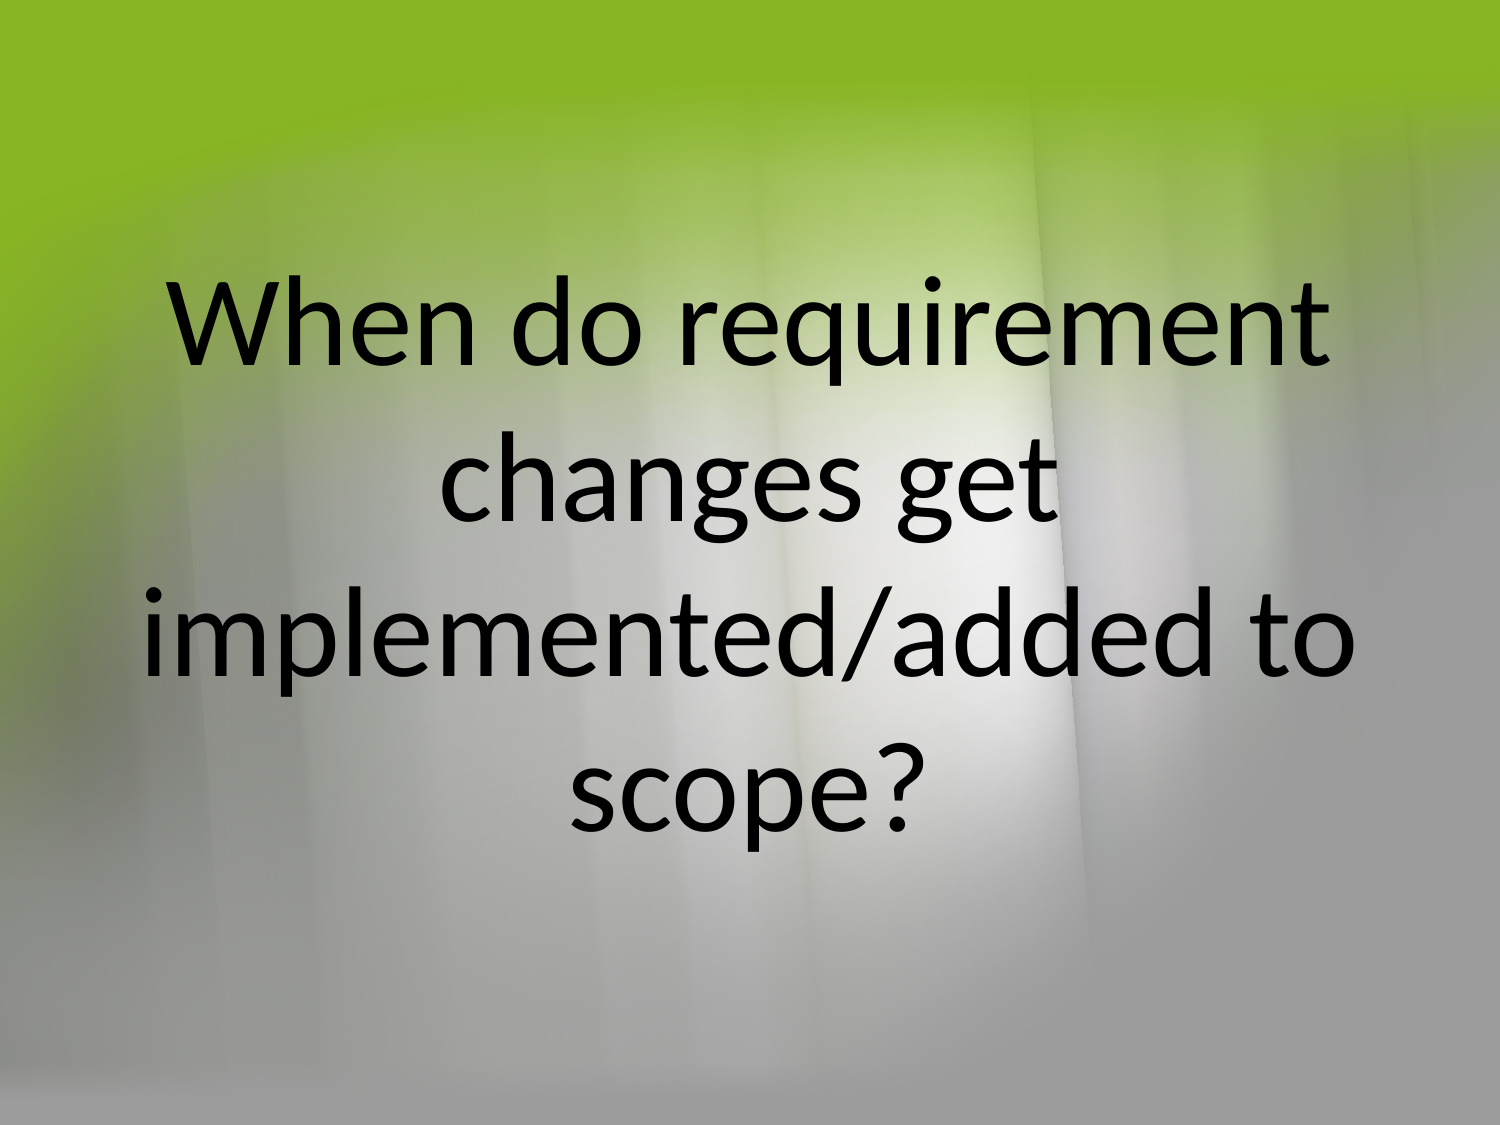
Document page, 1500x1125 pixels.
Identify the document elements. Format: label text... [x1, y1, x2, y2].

title When do requirement changes get implemented/added to scope? [74, 14, 1426, 1079]
picture [0, 0, 1500, 1125]
